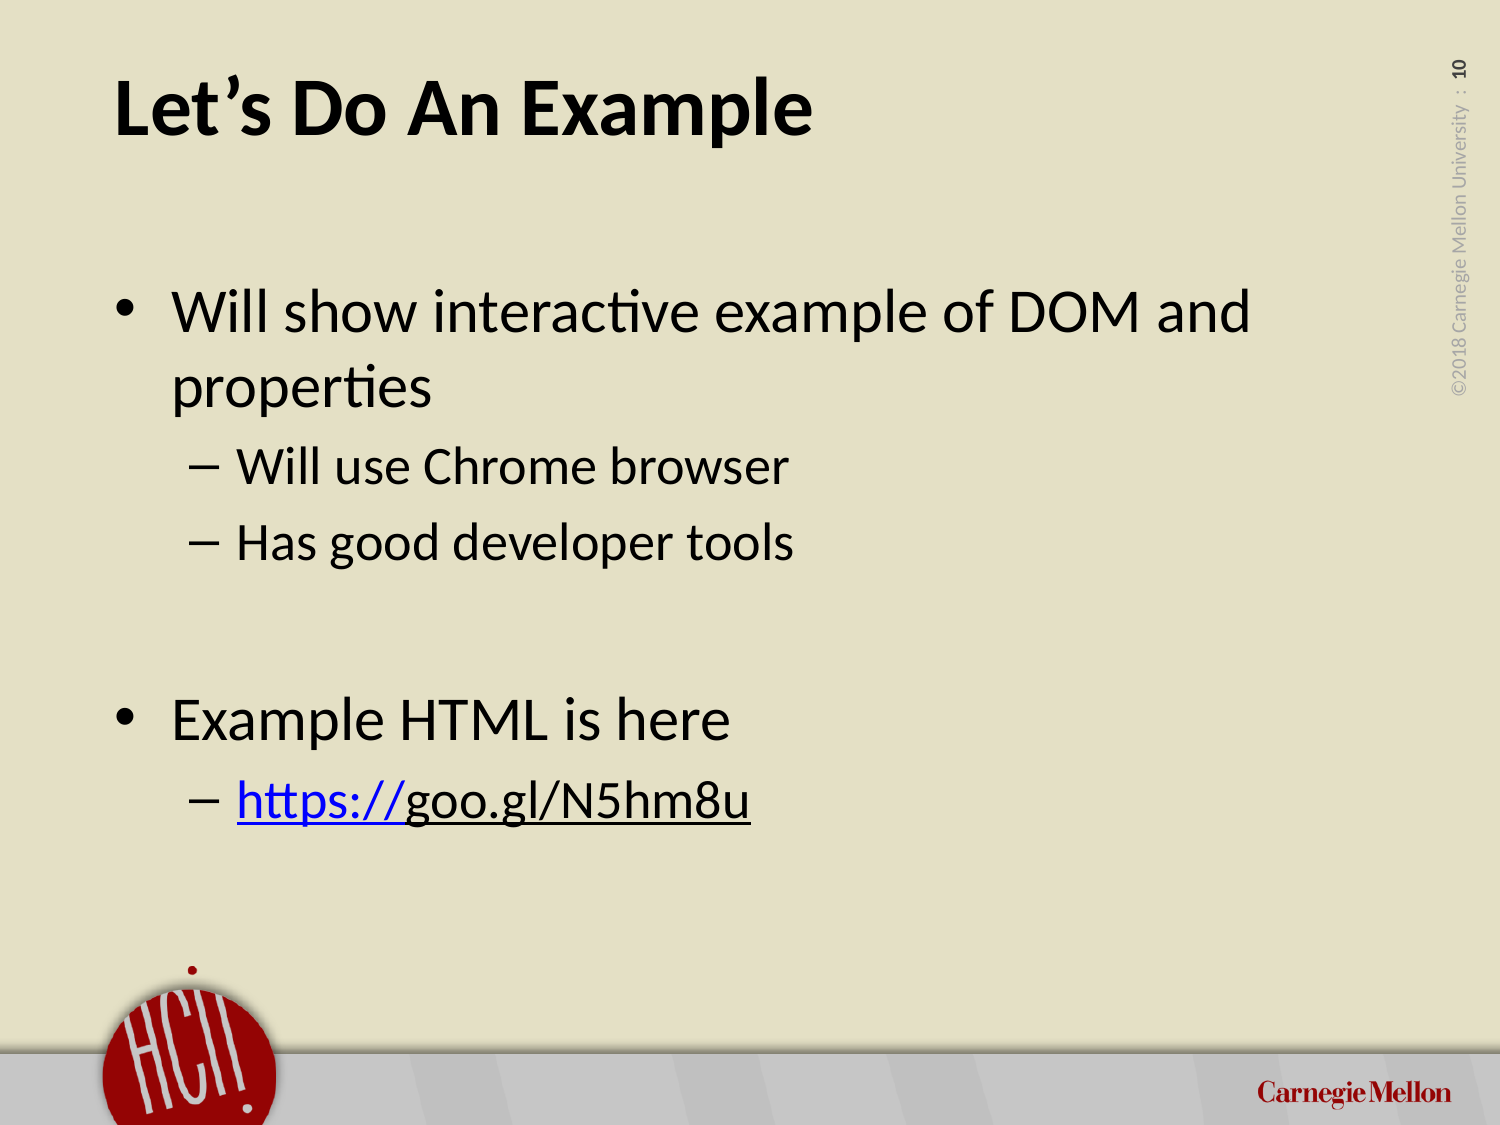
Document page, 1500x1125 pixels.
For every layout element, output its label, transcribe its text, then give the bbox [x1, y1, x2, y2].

title Let’s Do An Example [99, 45, 1425, 233]
picture [0, 0, 1500, 1125]
list Will show interactive example of DOM and properties Will use Chrome browser Has good developer tools Example HTML is here https://goo.gl/N5hm8u [99, 262, 1425, 1005]
